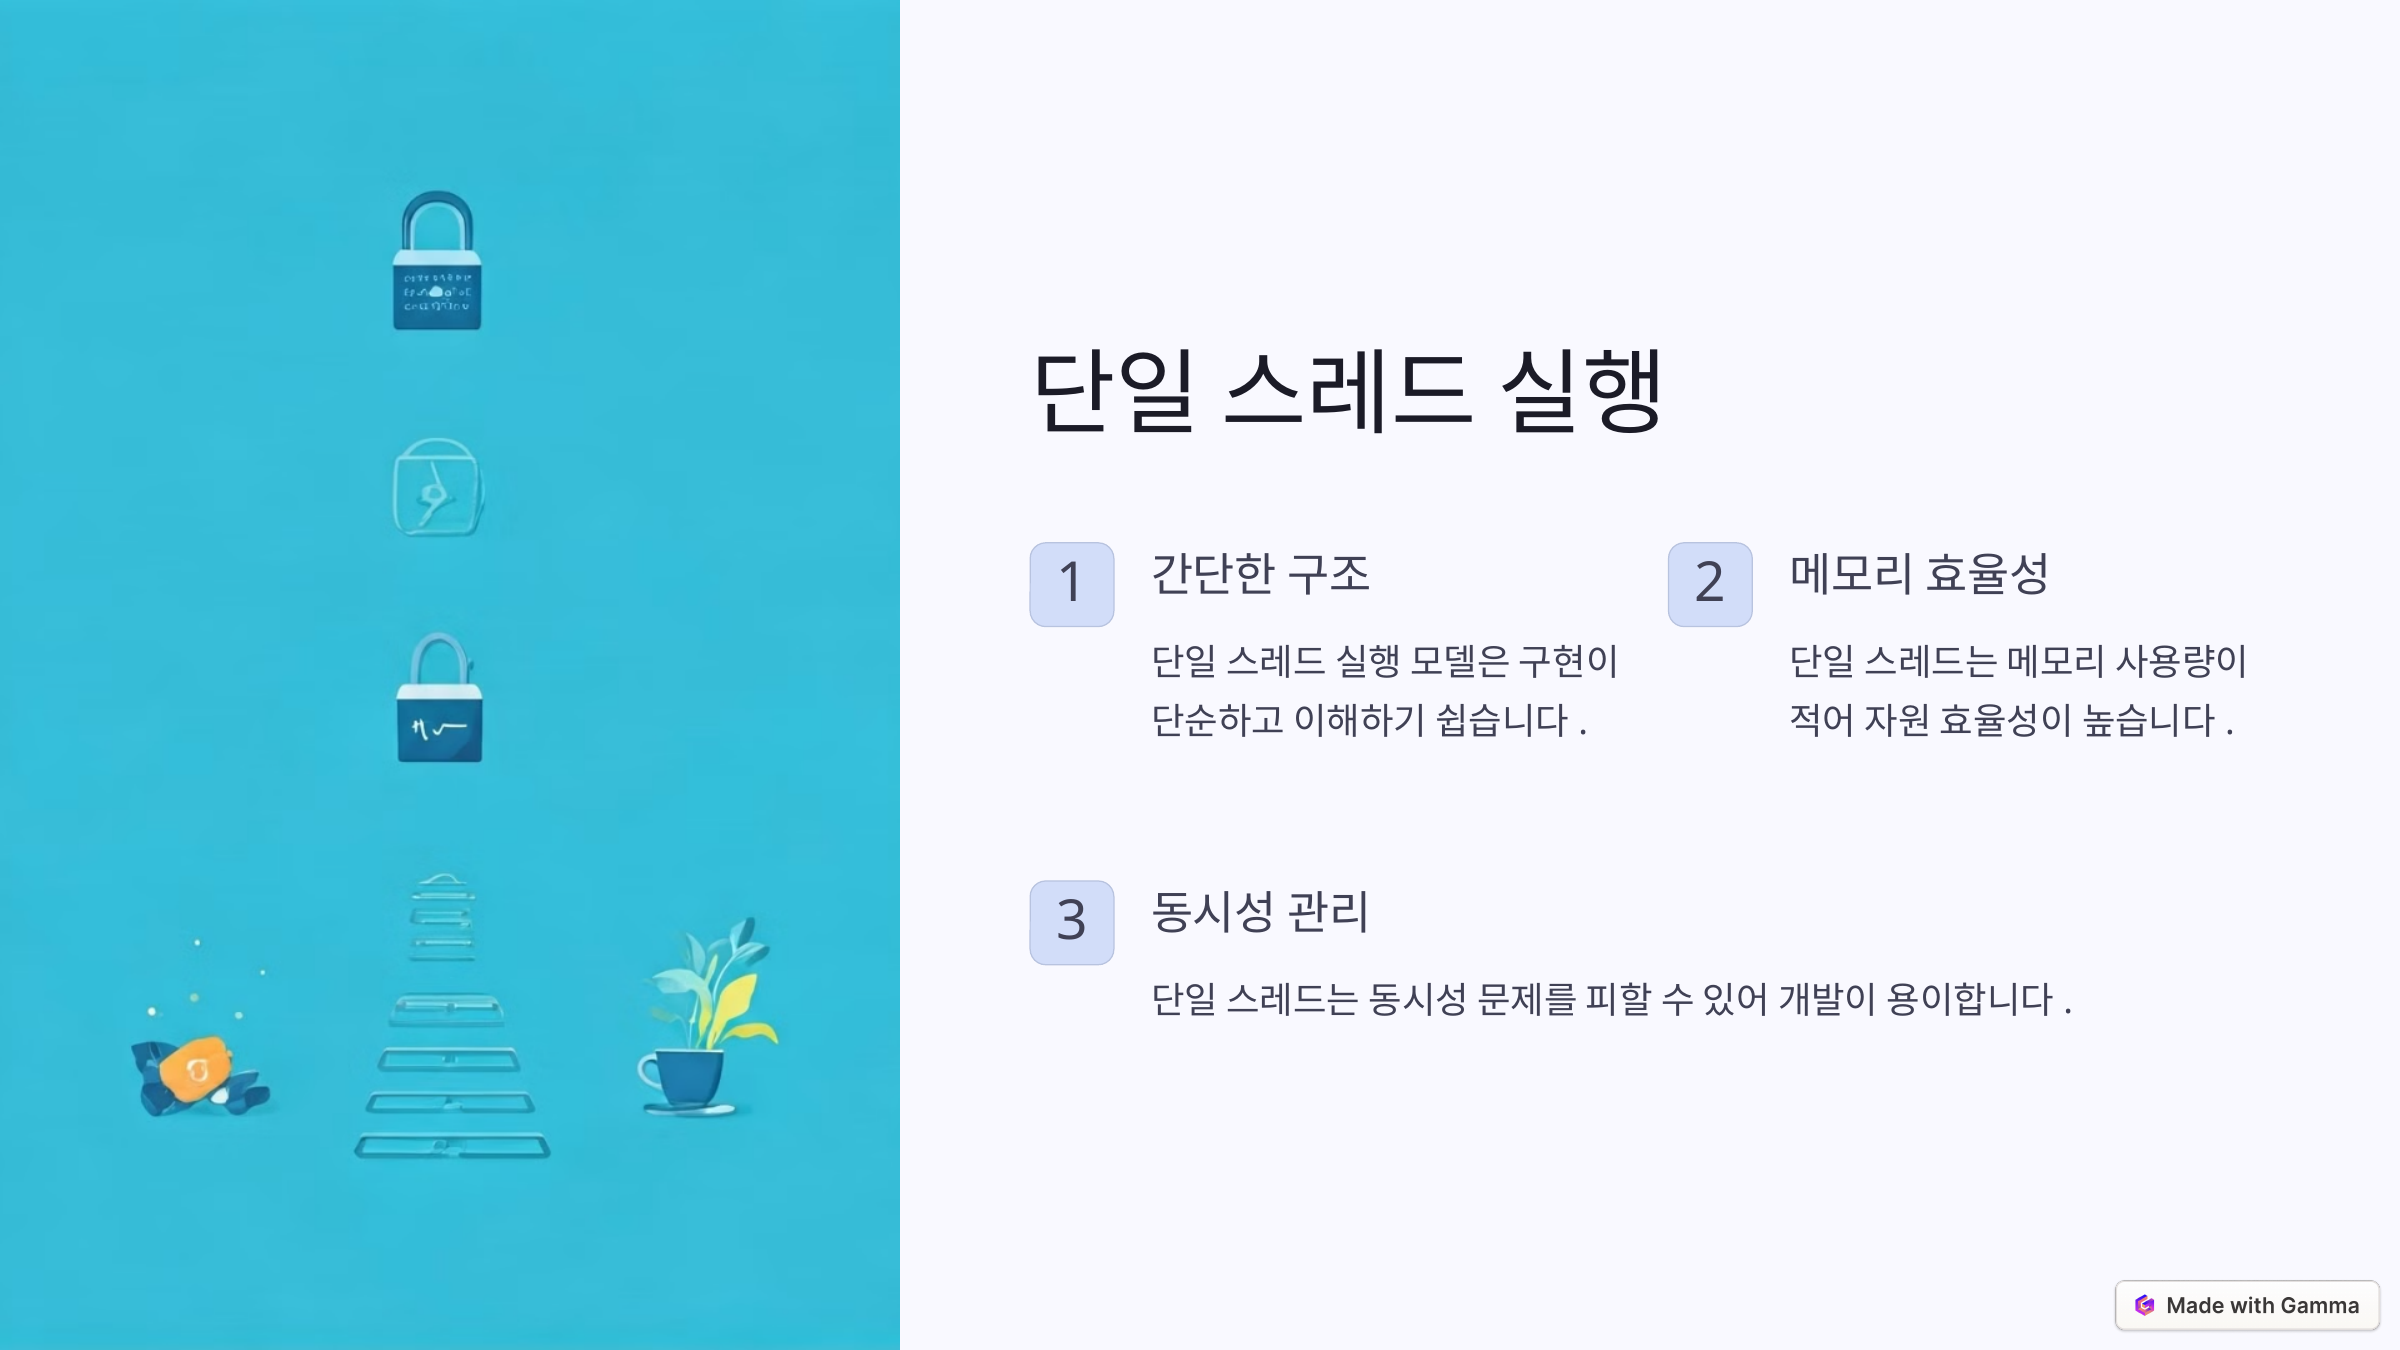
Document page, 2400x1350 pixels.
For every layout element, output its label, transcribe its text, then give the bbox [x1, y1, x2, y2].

text_box 2 [1694, 556, 1727, 613]
text_box 간단한 구조 [1151, 542, 1617, 601]
text_box 1 [1061, 556, 1083, 613]
text_box [1030, 880, 1114, 965]
text_box [1030, 542, 1114, 627]
text_box 메모리 효율성 [1789, 542, 2255, 601]
text_box 3 [1055, 894, 1089, 951]
picture [0, 0, 900, 1350]
text_box [1668, 542, 1753, 627]
text_box 동시성 관리 [1151, 880, 1617, 940]
text_box 단일 스레드는 동시성 문제를 피할 수 있어 개발이 용이합니다. [1151, 961, 2270, 1021]
text_box 단일 스레드 실행 모델은 구현이 단순하고 이해하기 쉽습니다. [1151, 623, 1632, 802]
picture [2106, 1271, 2389, 1339]
text_box 단일 스레드는 메모리 사용량이 적어 자원 효율성이 높습니다. [1789, 623, 2270, 743]
text_box 단일 스레드 실행 [1030, 328, 1961, 446]
